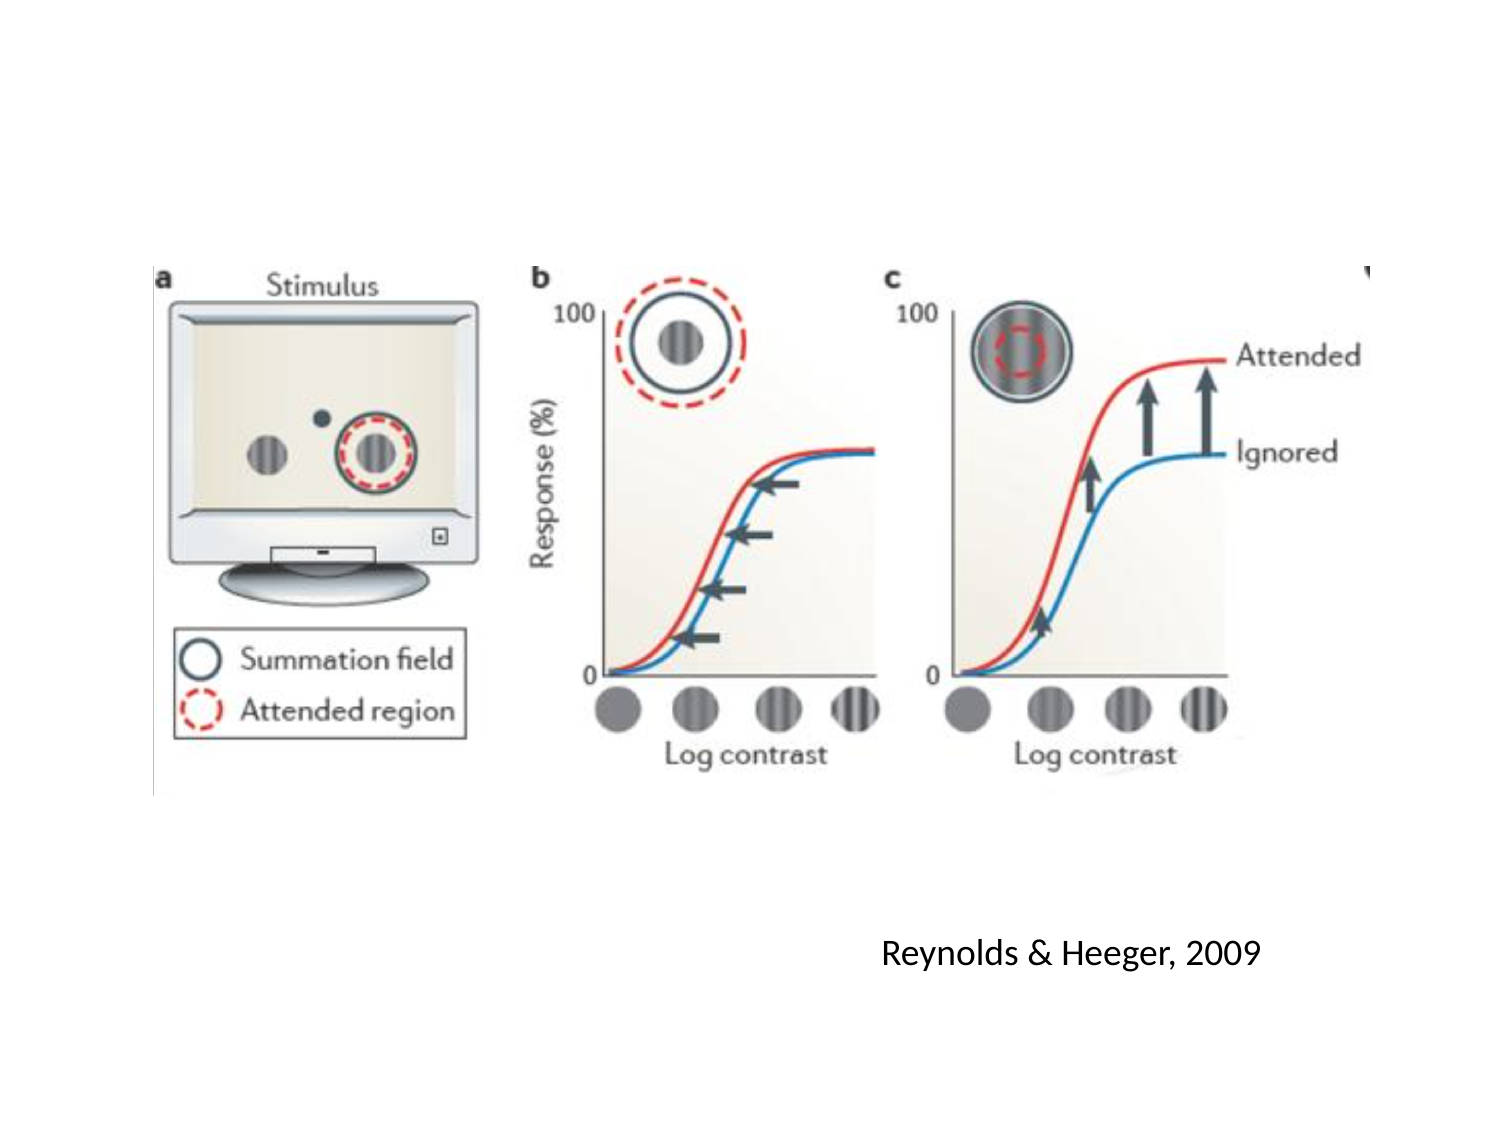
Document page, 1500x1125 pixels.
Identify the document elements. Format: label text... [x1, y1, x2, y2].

text_box Reynolds & Heeger, 2009 [866, 920, 1277, 981]
picture [151, 266, 1370, 797]
